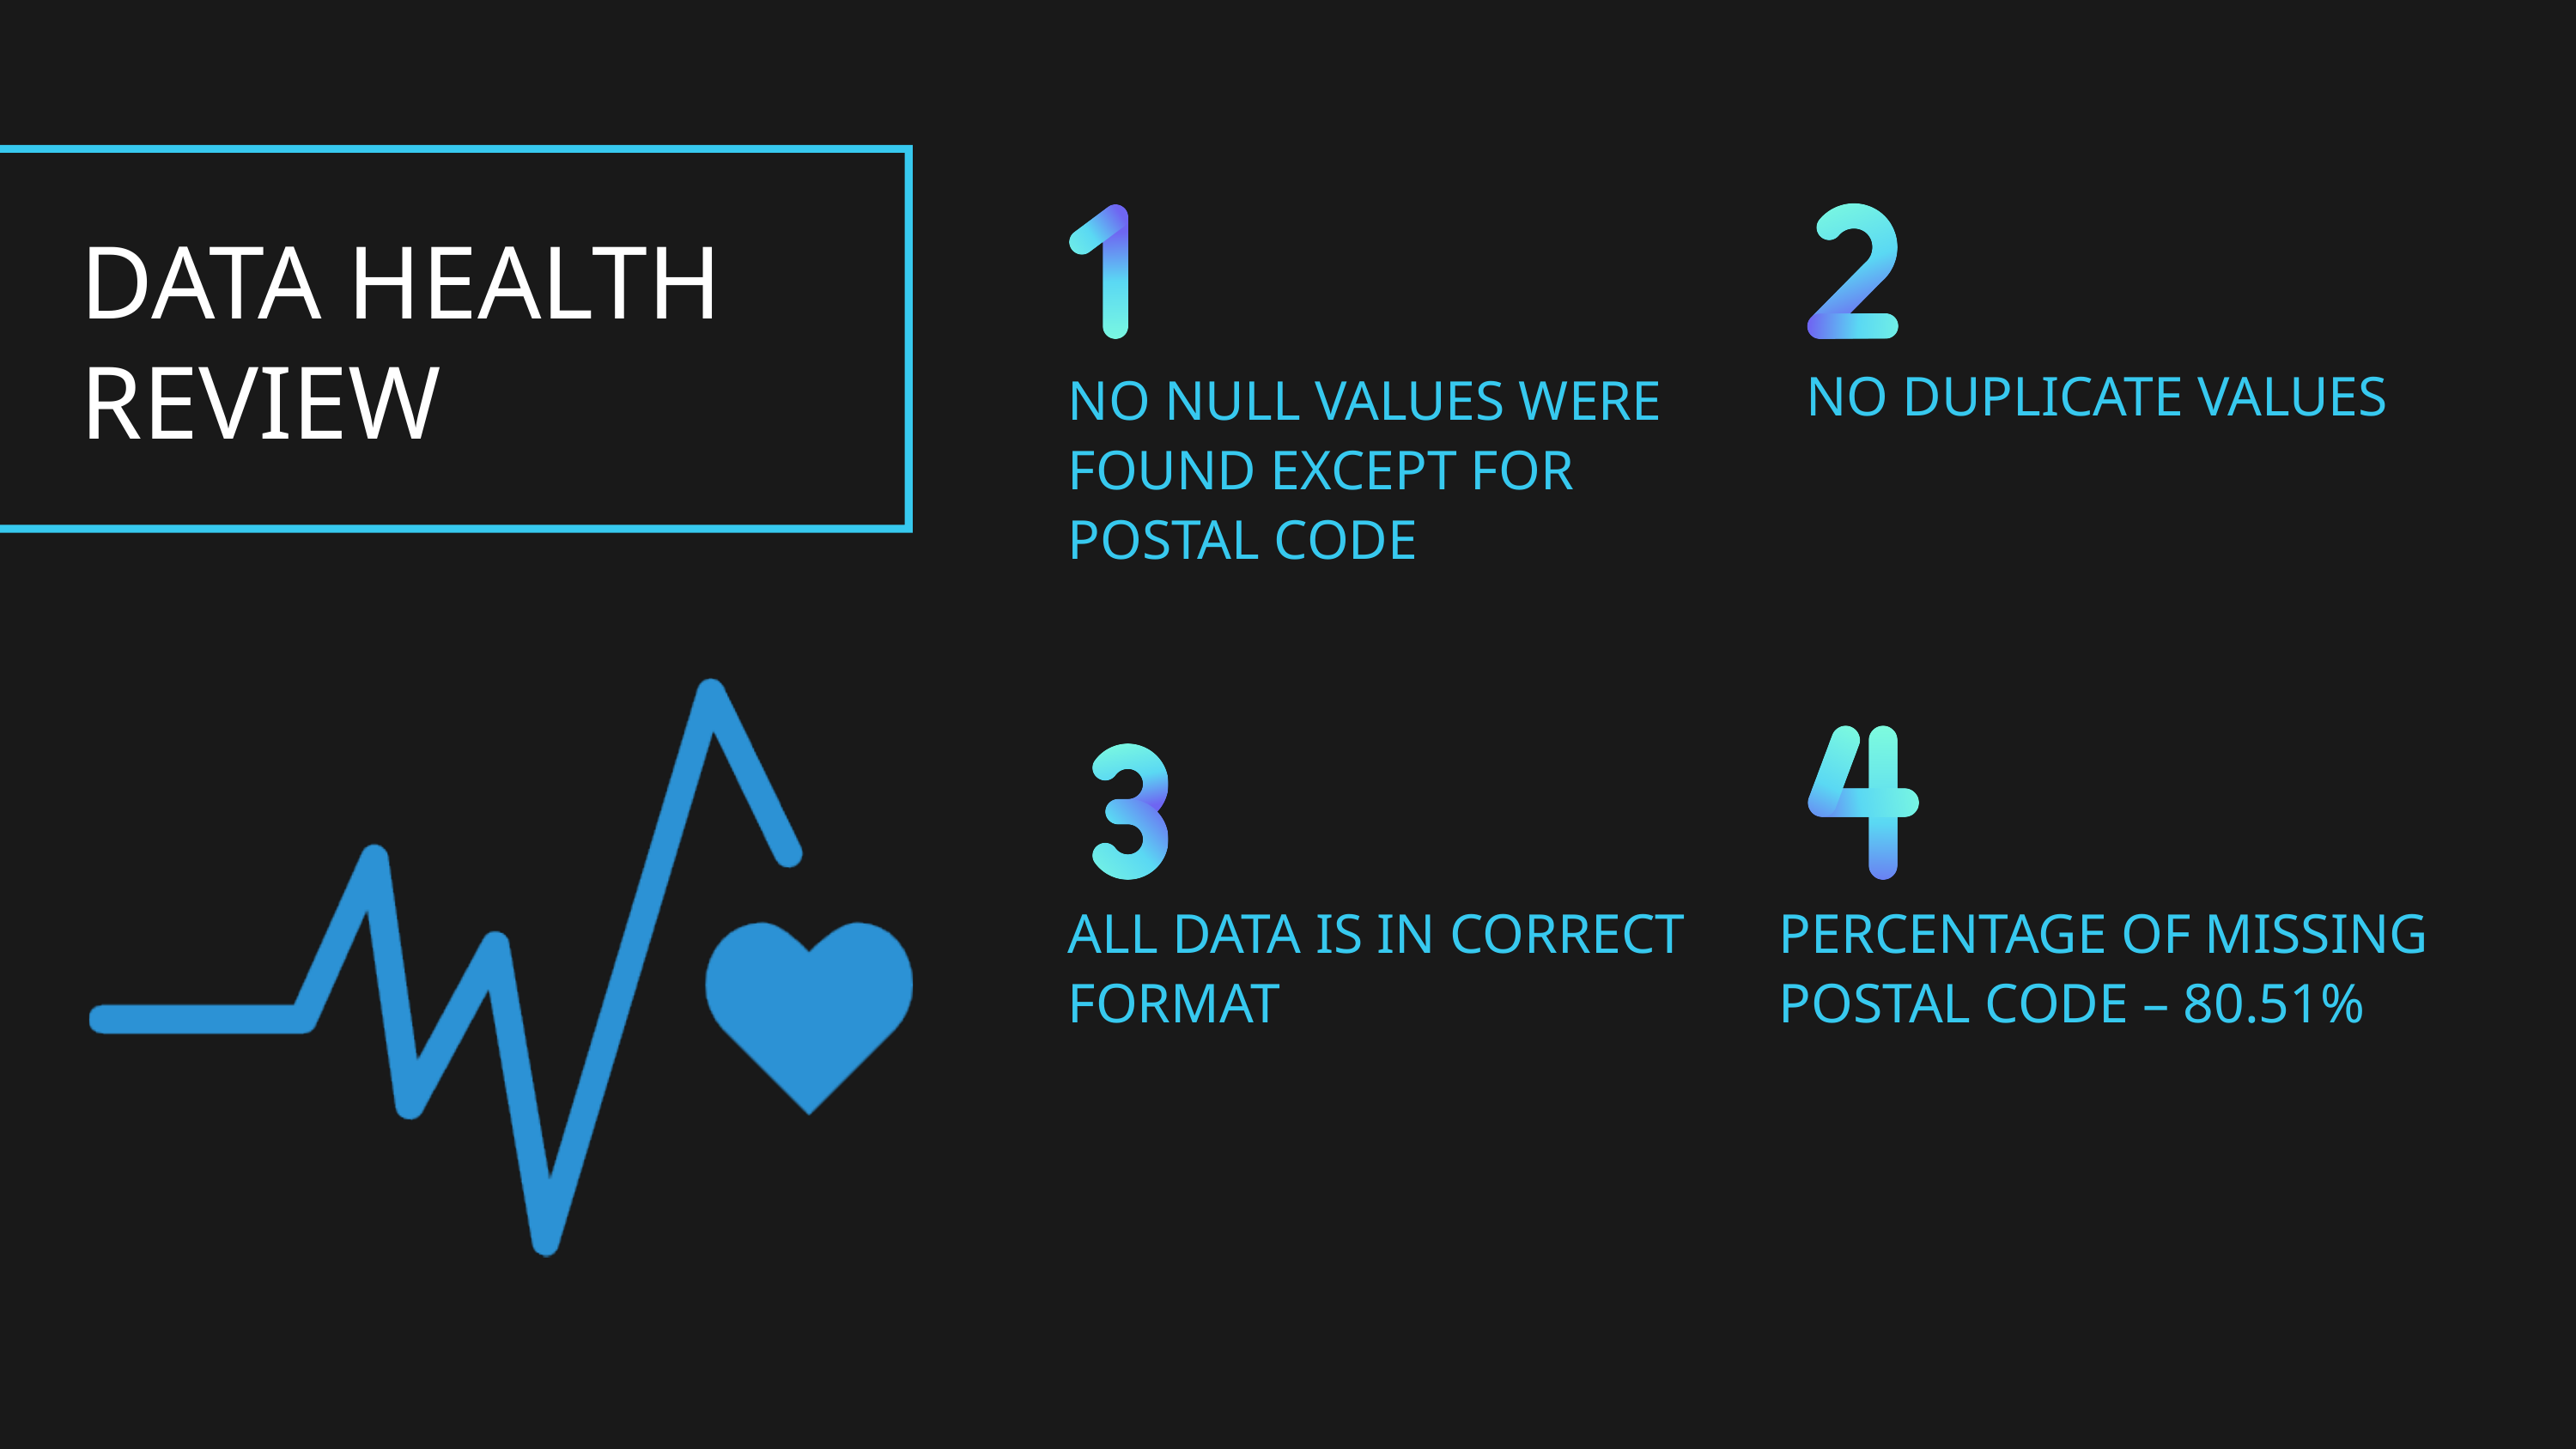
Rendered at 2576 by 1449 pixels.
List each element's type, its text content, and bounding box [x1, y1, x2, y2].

text_box ALL DATA IS IN CORRECT FORMAT [1067, 894, 1721, 1034]
text_box PERCENTAGE OF MISSING POSTAL CODE – 80.51% [1778, 894, 2432, 1034]
text_box [88, 677, 914, 1258]
text_box NO DUPLICATE VALUES [1806, 356, 2458, 427]
text_box [1091, 743, 1169, 881]
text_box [0, 144, 914, 533]
text_box [1067, 203, 1130, 339]
text_box [1806, 203, 1899, 339]
text_box NO NULL VALUES WERE FOUND EXCEPT FOR POSTAL CODE [1067, 361, 1721, 571]
text_box [1806, 724, 1919, 881]
